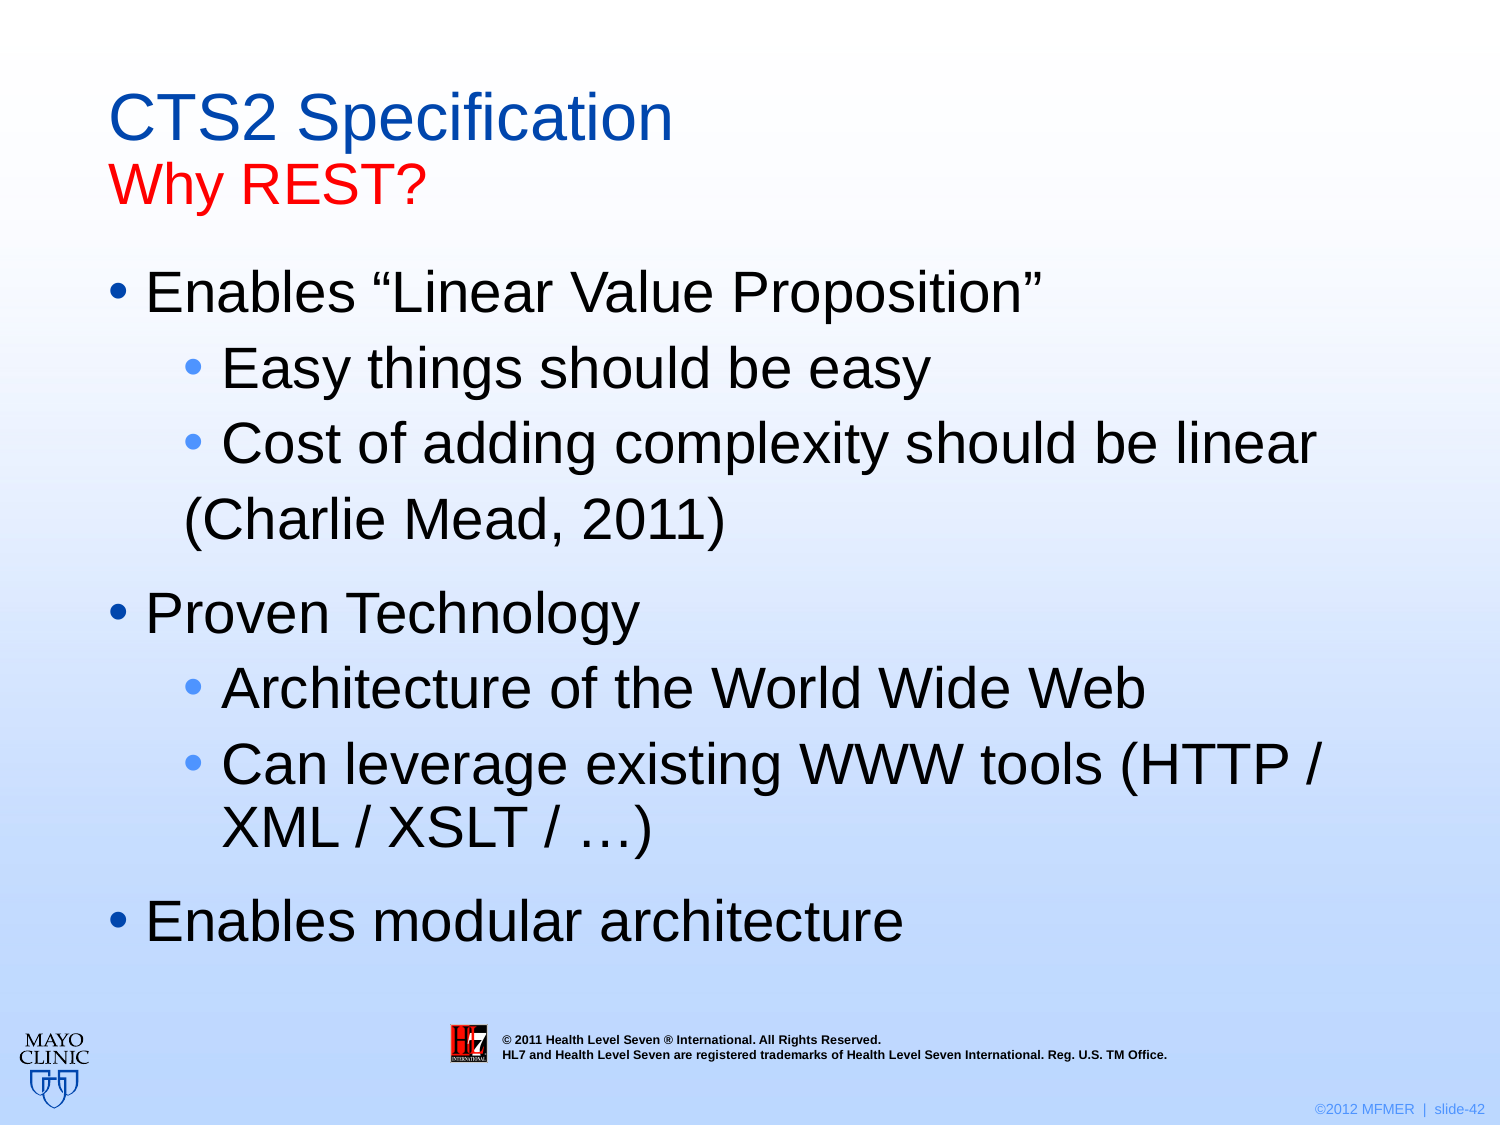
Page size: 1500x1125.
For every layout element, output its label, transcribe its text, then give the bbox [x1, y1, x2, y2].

picture [0, 0, 1500, 1125]
list Enables “Linear Value Proposition” Easy things should be easy Cost of adding complexity should be linear (Charlie Mead, 2011) Proven Technology Architecture of the World Wide Web Can leverage existing WWW tools (HTTP / XML / XSLT / …) Enables modular architecture [108, 224, 1392, 1013]
title CTS2 Specification Why REST? [108, 0, 1392, 224]
